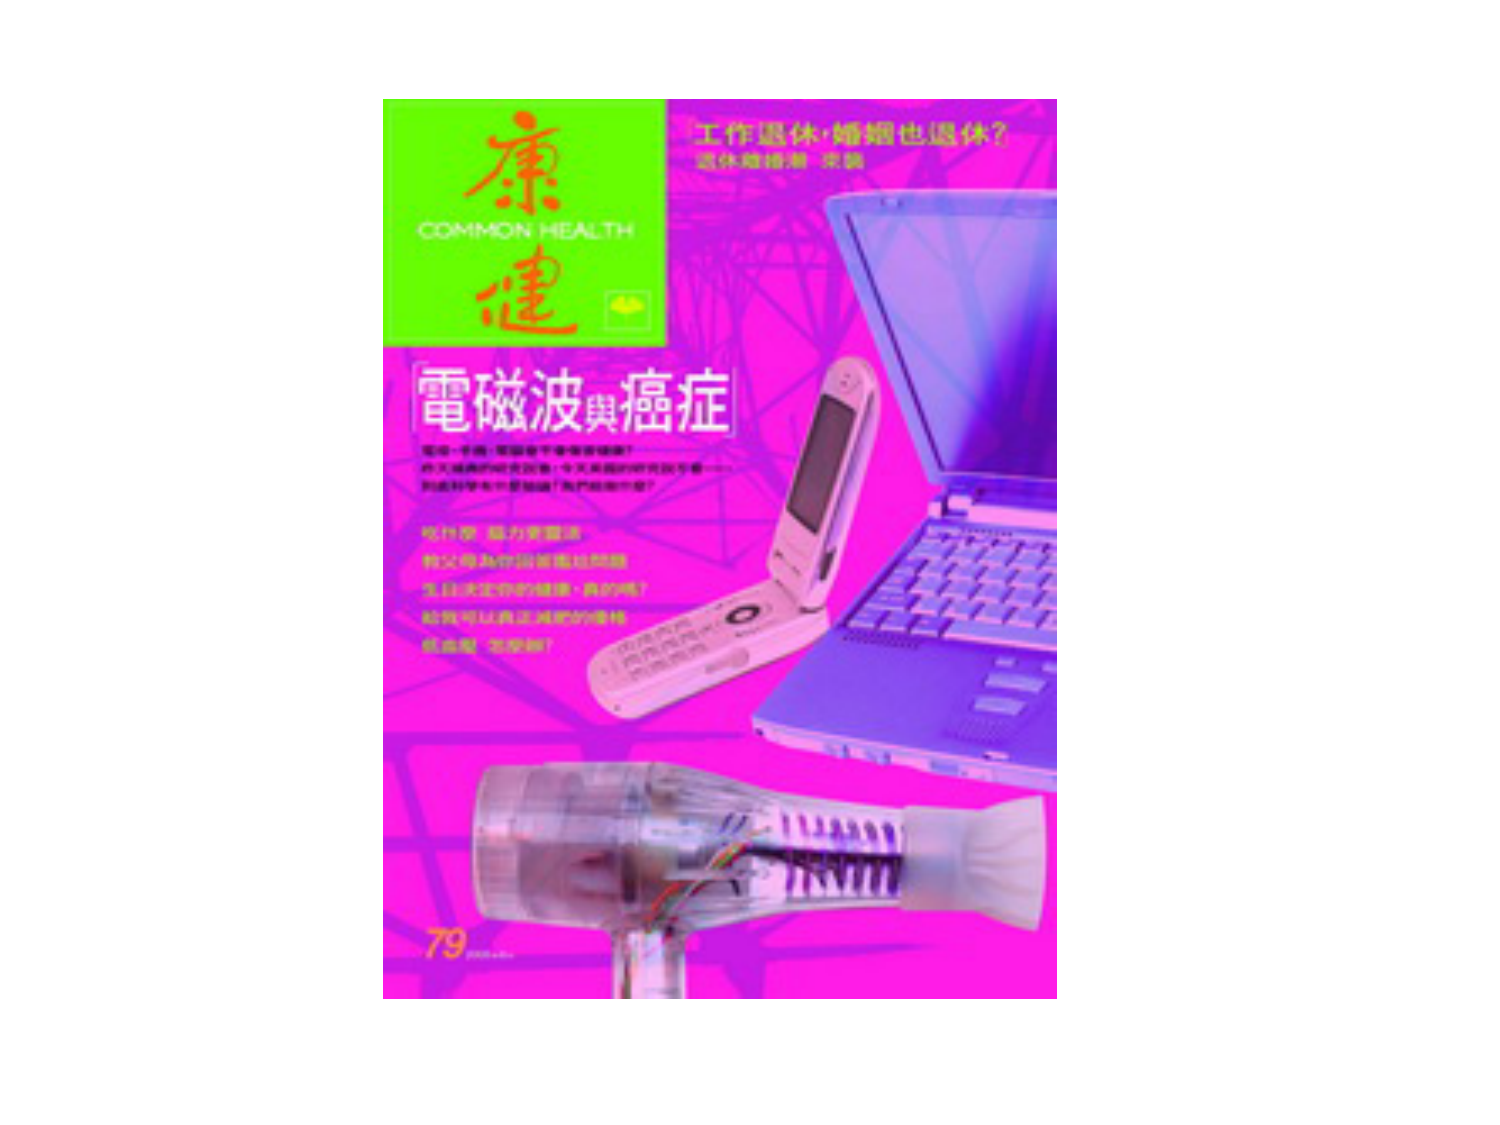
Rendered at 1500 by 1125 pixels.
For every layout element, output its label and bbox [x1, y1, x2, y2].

picture [383, 99, 1058, 999]
